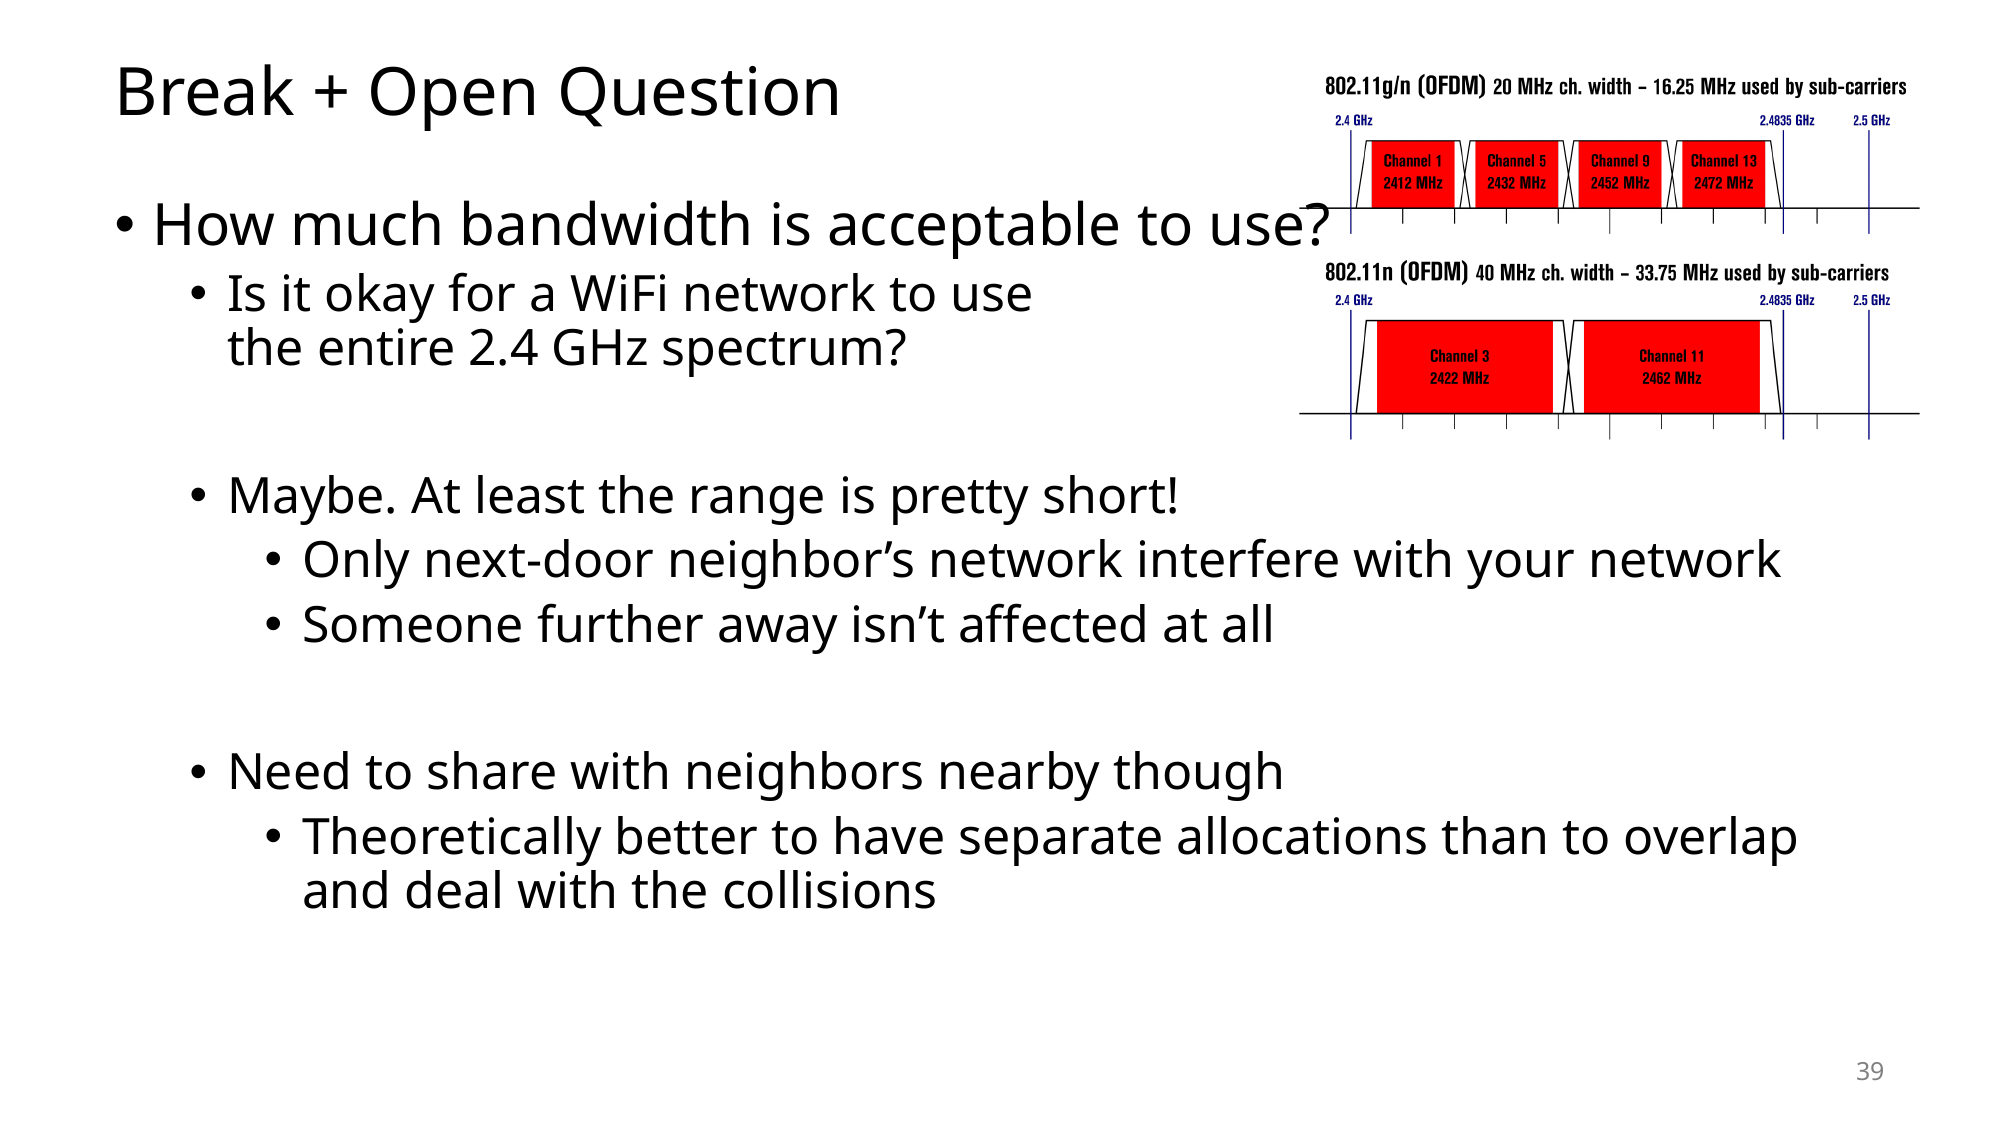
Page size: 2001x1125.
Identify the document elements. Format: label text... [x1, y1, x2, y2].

list How much bandwidth is acceptable to use? Is it okay for a WiFi network to use the entire 2.4 GHz spectrum? Maybe. At least the range is pretty short! Only next-door neighbor’s network interfere with your network Someone further away isn’t affected at all Need to share with neighbors nearby though Theoretically better to have separate allocations than to overlap and deal with the collisions [99, 187, 1900, 1013]
slide_number 39 [1749, 1042, 1900, 1103]
title Break + Open Question [99, 37, 1900, 150]
picture [1299, 66, 1920, 456]
